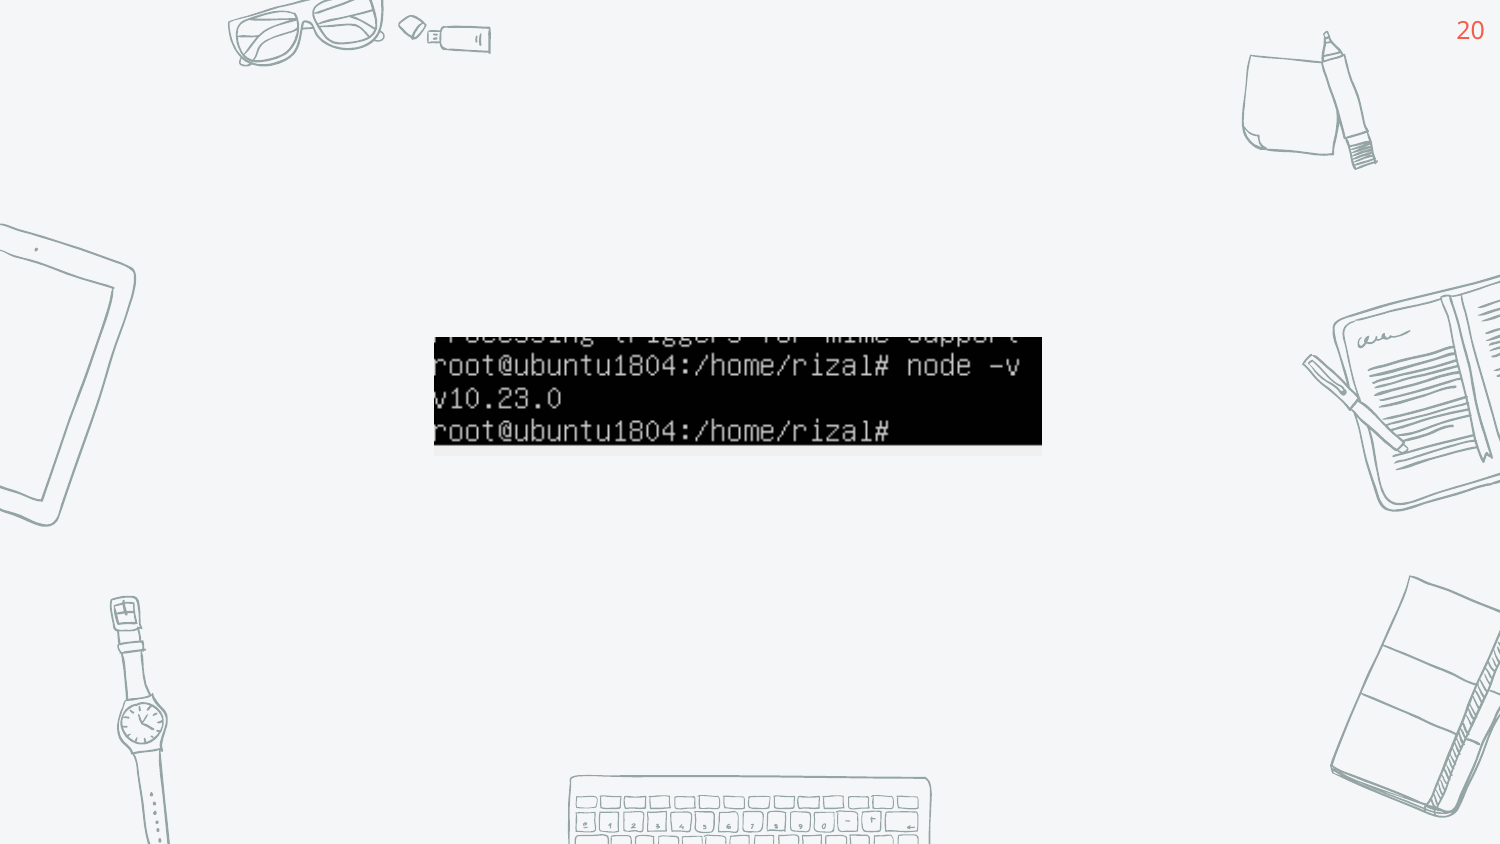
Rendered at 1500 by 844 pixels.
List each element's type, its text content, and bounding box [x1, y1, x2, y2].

picture [433, 336, 1042, 456]
slide_number 20 [1435, 0, 1500, 53]
